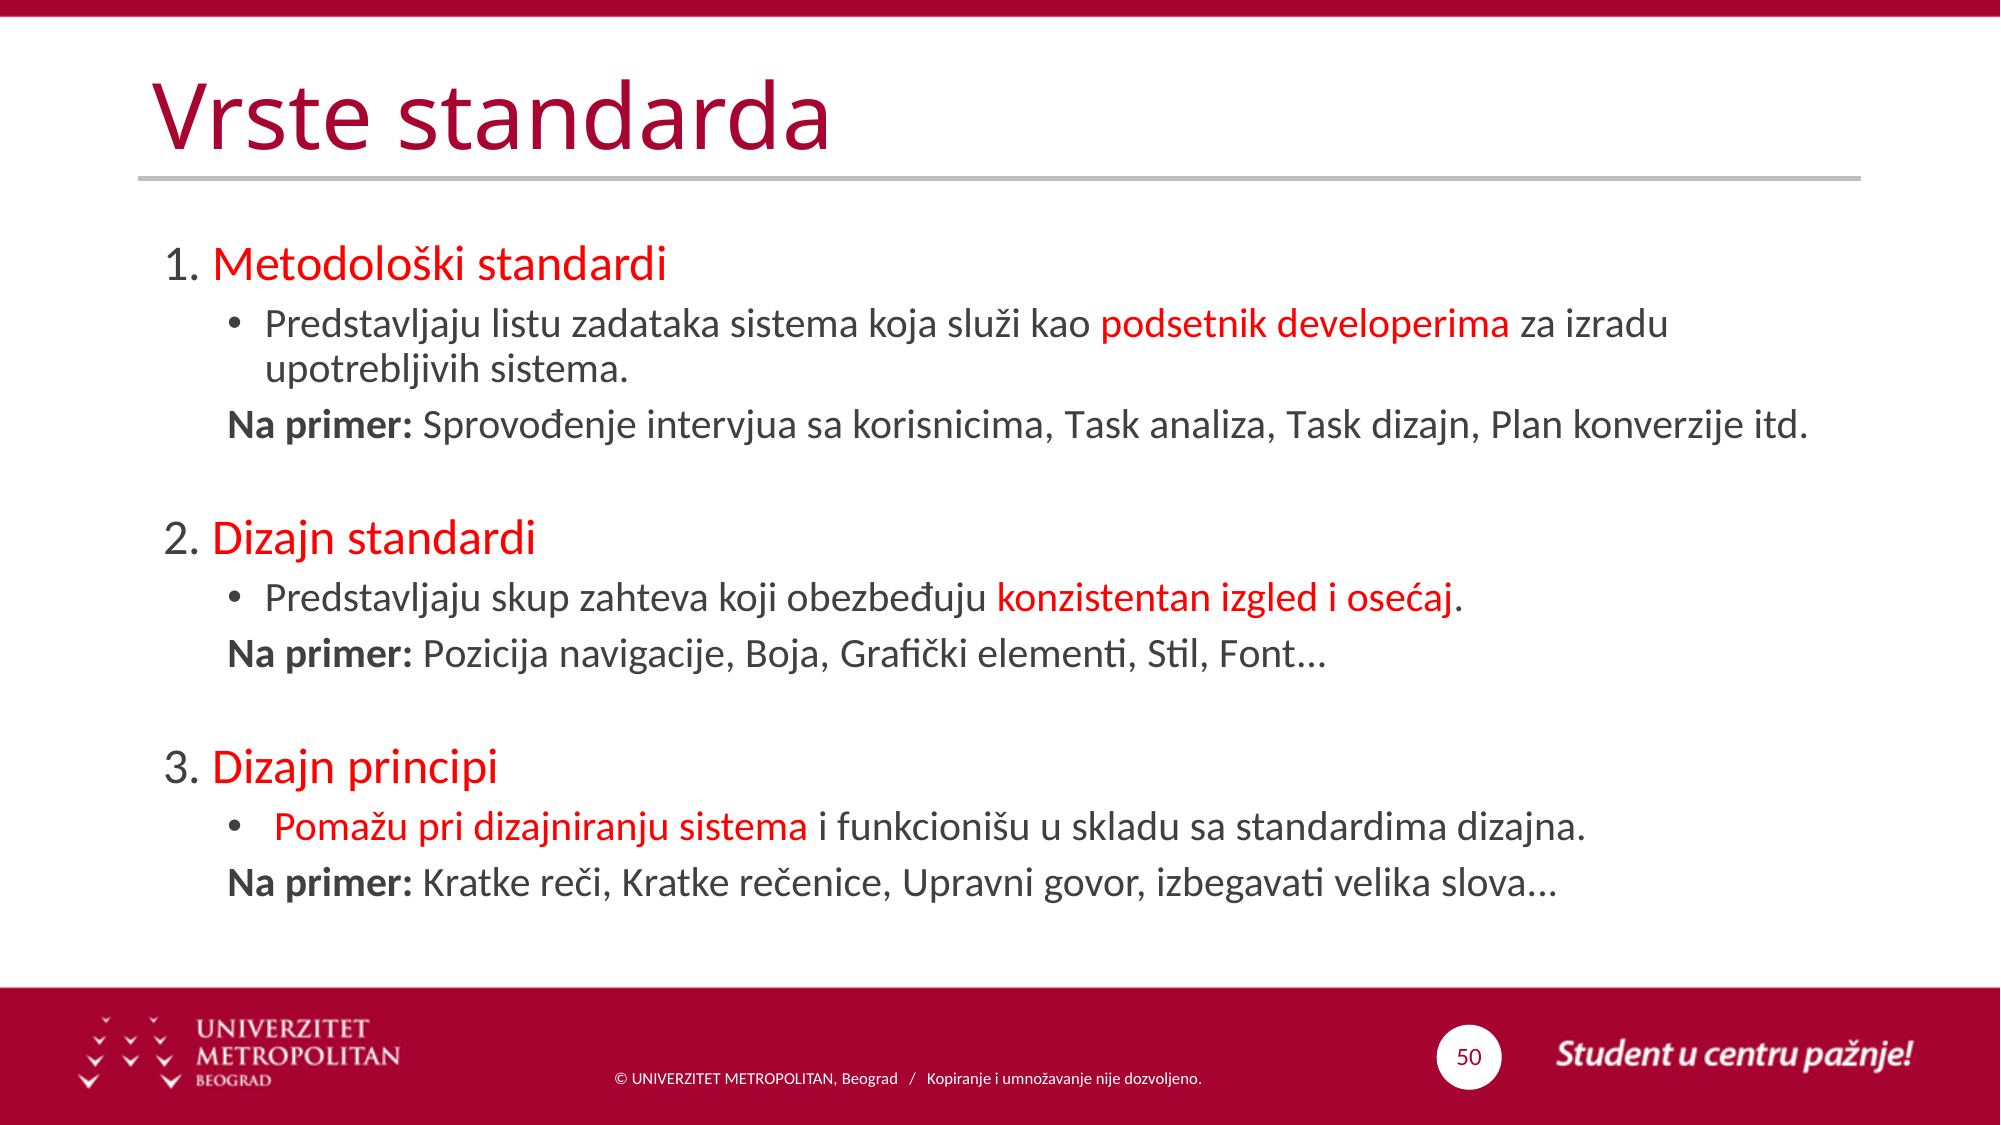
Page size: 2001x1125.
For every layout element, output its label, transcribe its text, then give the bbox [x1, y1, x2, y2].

title Vrste standarda [137, 63, 1863, 202]
list 1. Metodološki standardi Predstavljaju listu zadataka sistema koja služi kao podsetnik developerima za izradu upotrebljivih sistema. Na primer: Sprovođenje intervjua sa korisnicima, Task analiza, Task dizajn, Plan konverzije itd. 2. Dizajn standardi Predstavljaju skup zahteva koji obezbeđuju konzistentan izgled i osećaj. Na primer: Pozicija navigacije, Boja, Grafički elementi, Stil, Font... 3. Dizajn principi Pomažu pri dizajniranju sistema i funkcionišu u skladu sa standardima dizajna. Na primer: Kratke reči, Kratke rečenice, Upravni govor, izbegavati velika slova... [137, 230, 1863, 944]
picture [0, 0, 2000, 1125]
